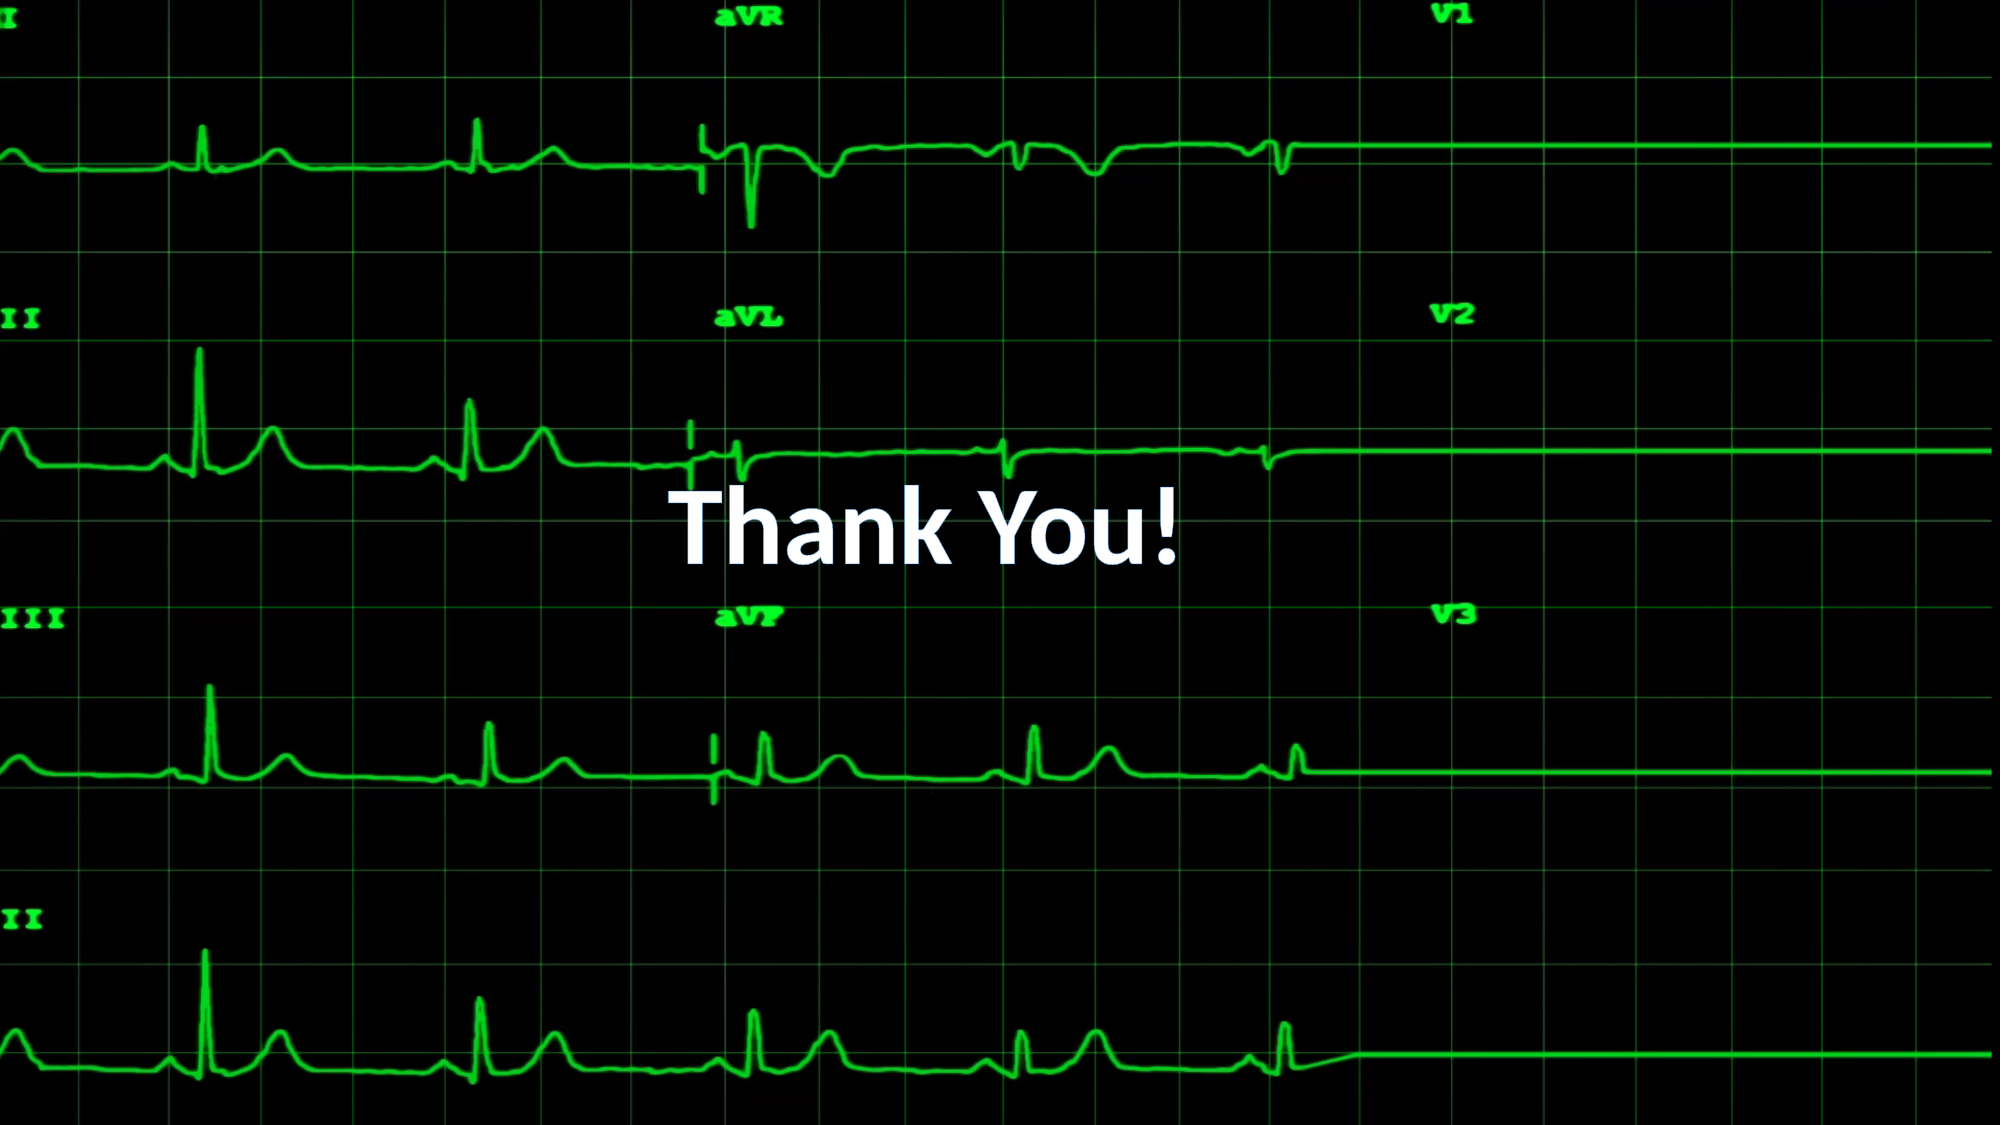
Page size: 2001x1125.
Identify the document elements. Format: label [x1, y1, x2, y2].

text_box [0, 0, 2000, 1125]
